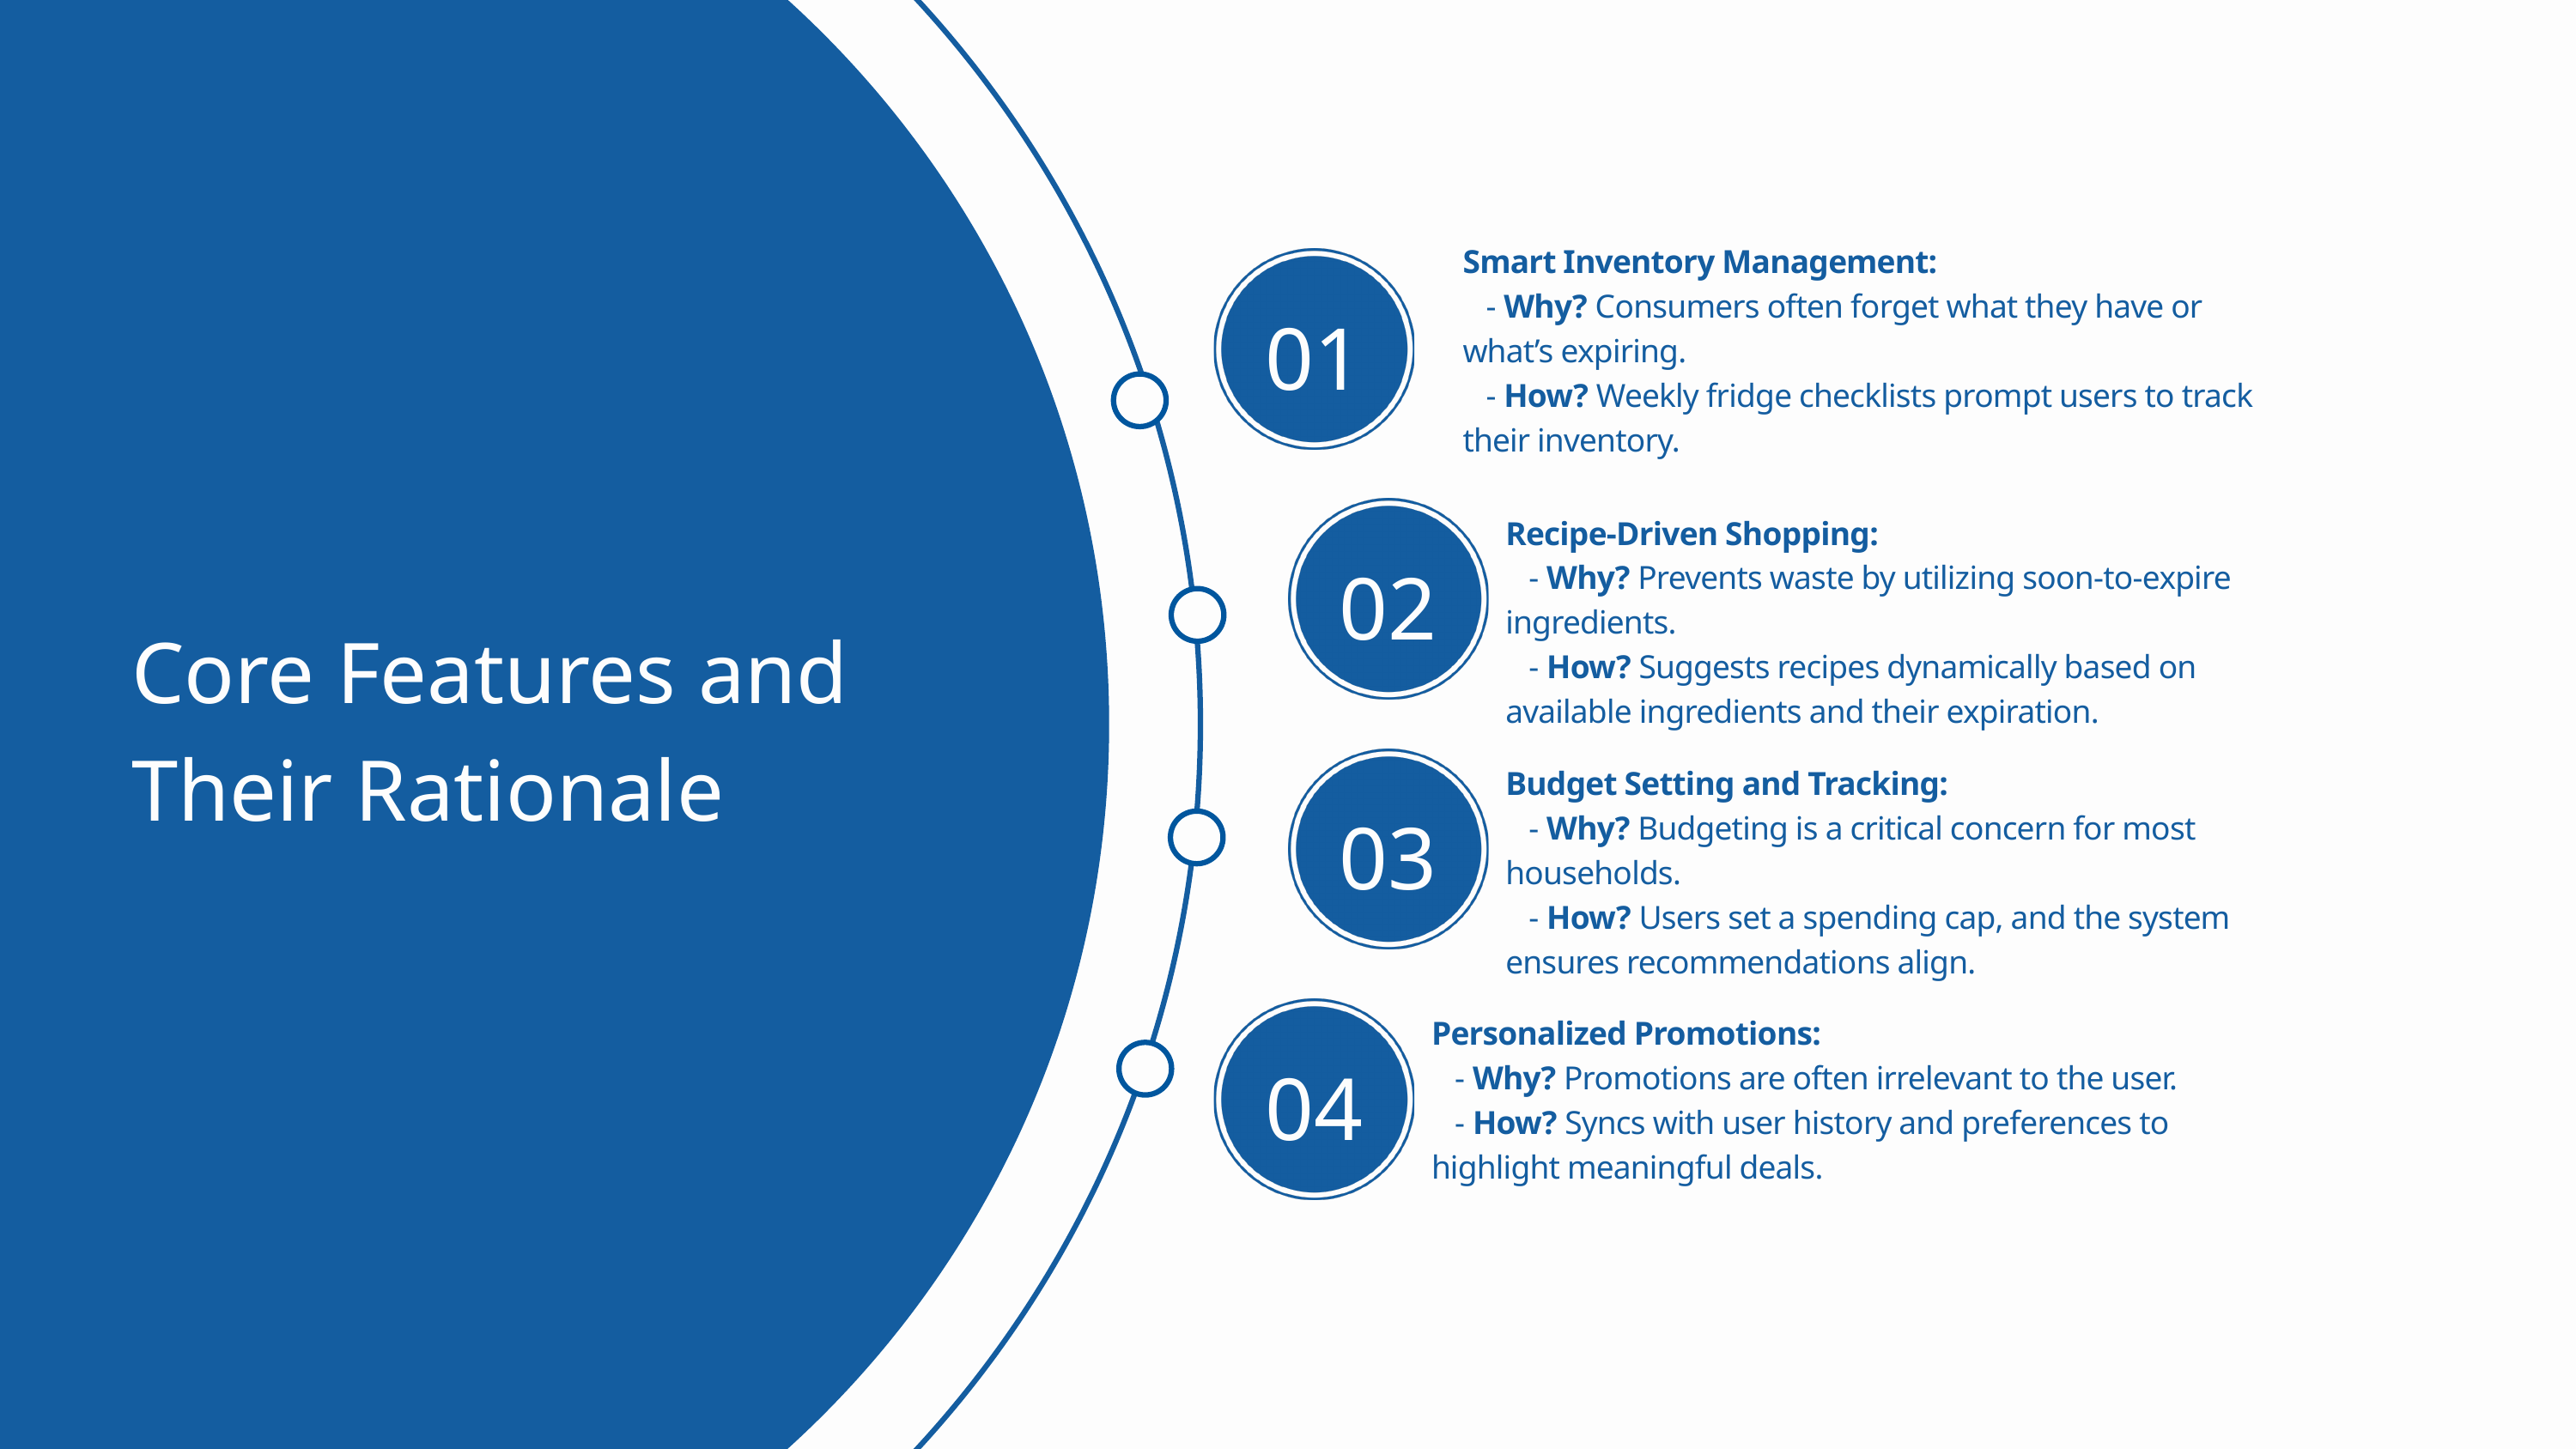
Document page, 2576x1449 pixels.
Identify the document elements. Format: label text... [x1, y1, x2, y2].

text_box 03 [1308, 787, 1468, 907]
text_box [1287, 498, 1489, 700]
text_box Personalized Promotions: - Why? Promotions are often irrelevant to the user. - How? Syncs with user history and preferences to highlight meaningful deals. [1431, 1007, 2245, 1186]
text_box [1170, 810, 1224, 864]
text_box Recipe-Driven Shopping: - Why? Prevents waste by utilizing soon-to-expire ingredients. - How? Suggests recipes dynamically based on available ingredients and their expiration. [1505, 506, 2318, 731]
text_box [1118, 1042, 1172, 1095]
text_box 04 [1234, 1037, 1394, 1158]
text_box [1213, 248, 1415, 450]
text_box Budget Setting and Tracking: - Why? Budgeting is a critical concern for most households. - How? Users set a spending cap, and the system ensures recommendations align. [1505, 756, 2318, 980]
text_box [1287, 749, 1489, 949]
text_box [1116, 0, 1201, 1449]
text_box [1113, 373, 1167, 427]
text_box 02 [1308, 537, 1468, 658]
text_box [0, 0, 1109, 1449]
text_box [1213, 998, 1415, 1200]
text_box Smart Inventory Management: - Why? Consumers often forget what they have or what’s expiring. - How? Weekly fridge checklists prompt users to track their inventory. [1462, 234, 2275, 458]
text_box 01 [1234, 287, 1394, 408]
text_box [1170, 588, 1224, 642]
